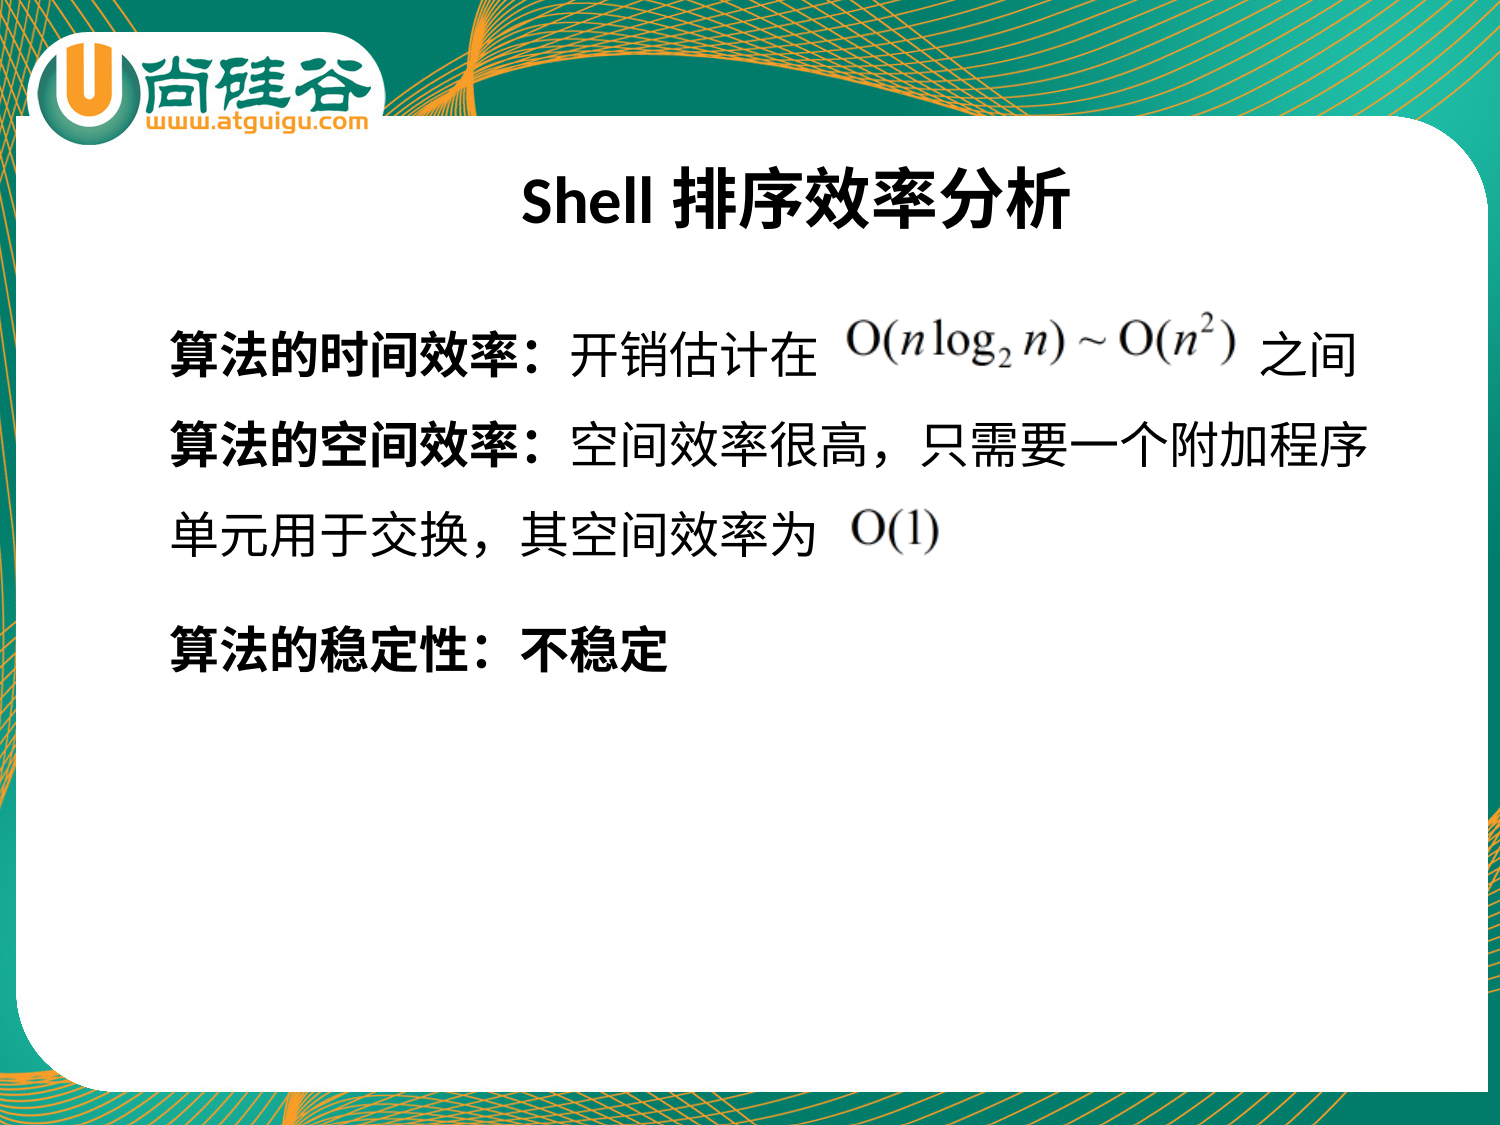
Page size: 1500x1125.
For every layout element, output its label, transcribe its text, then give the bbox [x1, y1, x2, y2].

text_box Shell排序效率分析 [506, 148, 1211, 244]
text_box 算法的时间效率：开销估计在 之间 算法的空间效率：空间效率很高，只需要一个附加程序单元用于交换，其空间效率为 算法的稳定性：不稳定 [154, 285, 1395, 686]
picture [0, 0, 1500, 1125]
